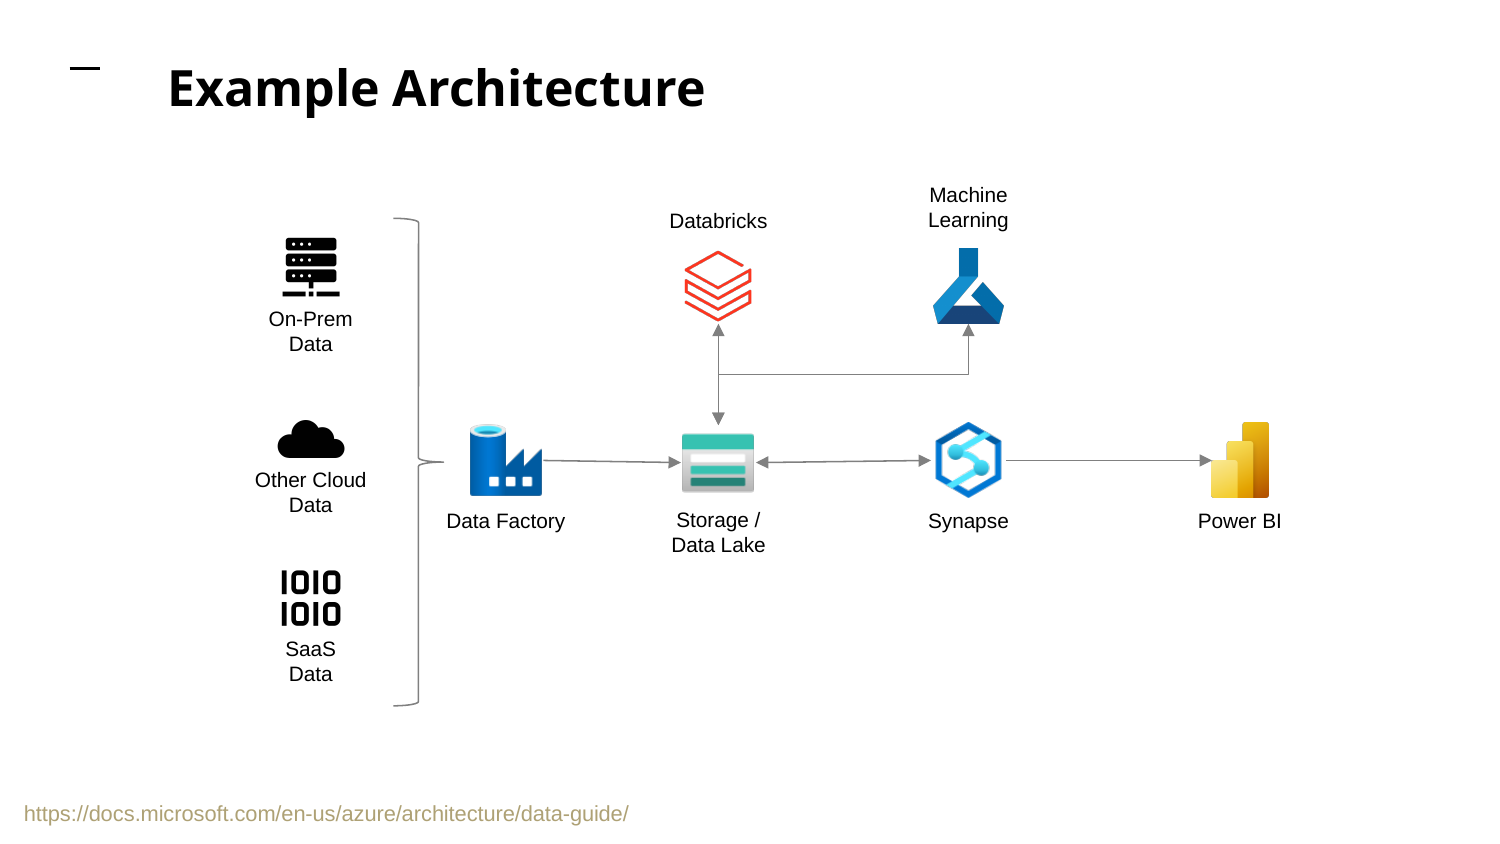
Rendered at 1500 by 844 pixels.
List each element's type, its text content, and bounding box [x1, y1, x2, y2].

picture [272, 560, 349, 636]
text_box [792, 249, 895, 500]
text_box Data Factory [431, 500, 581, 540]
text_box https://docs.microsoft.com/en-us/azure/architecture/data-guide/ [9, 791, 665, 833]
picture [468, 422, 544, 499]
picture [680, 248, 757, 324]
picture [272, 229, 349, 305]
picture [273, 401, 349, 477]
picture [1211, 422, 1269, 499]
text_box Other Cloud Data [239, 459, 382, 525]
picture [930, 422, 1007, 499]
text_box On-Prem Data [253, 298, 368, 364]
text_box Machine Learning [913, 174, 1024, 240]
text_box Storage / Data Lake [656, 499, 781, 565]
text_box SaaS Data [270, 641, 351, 694]
text_box [393, 217, 445, 707]
picture [680, 424, 757, 501]
text_box Synapse [913, 500, 1024, 540]
text_box Databricks [654, 199, 783, 240]
title Example Architecture [152, 7, 817, 132]
text_box Power BI [1183, 500, 1297, 540]
picture [933, 248, 1004, 324]
